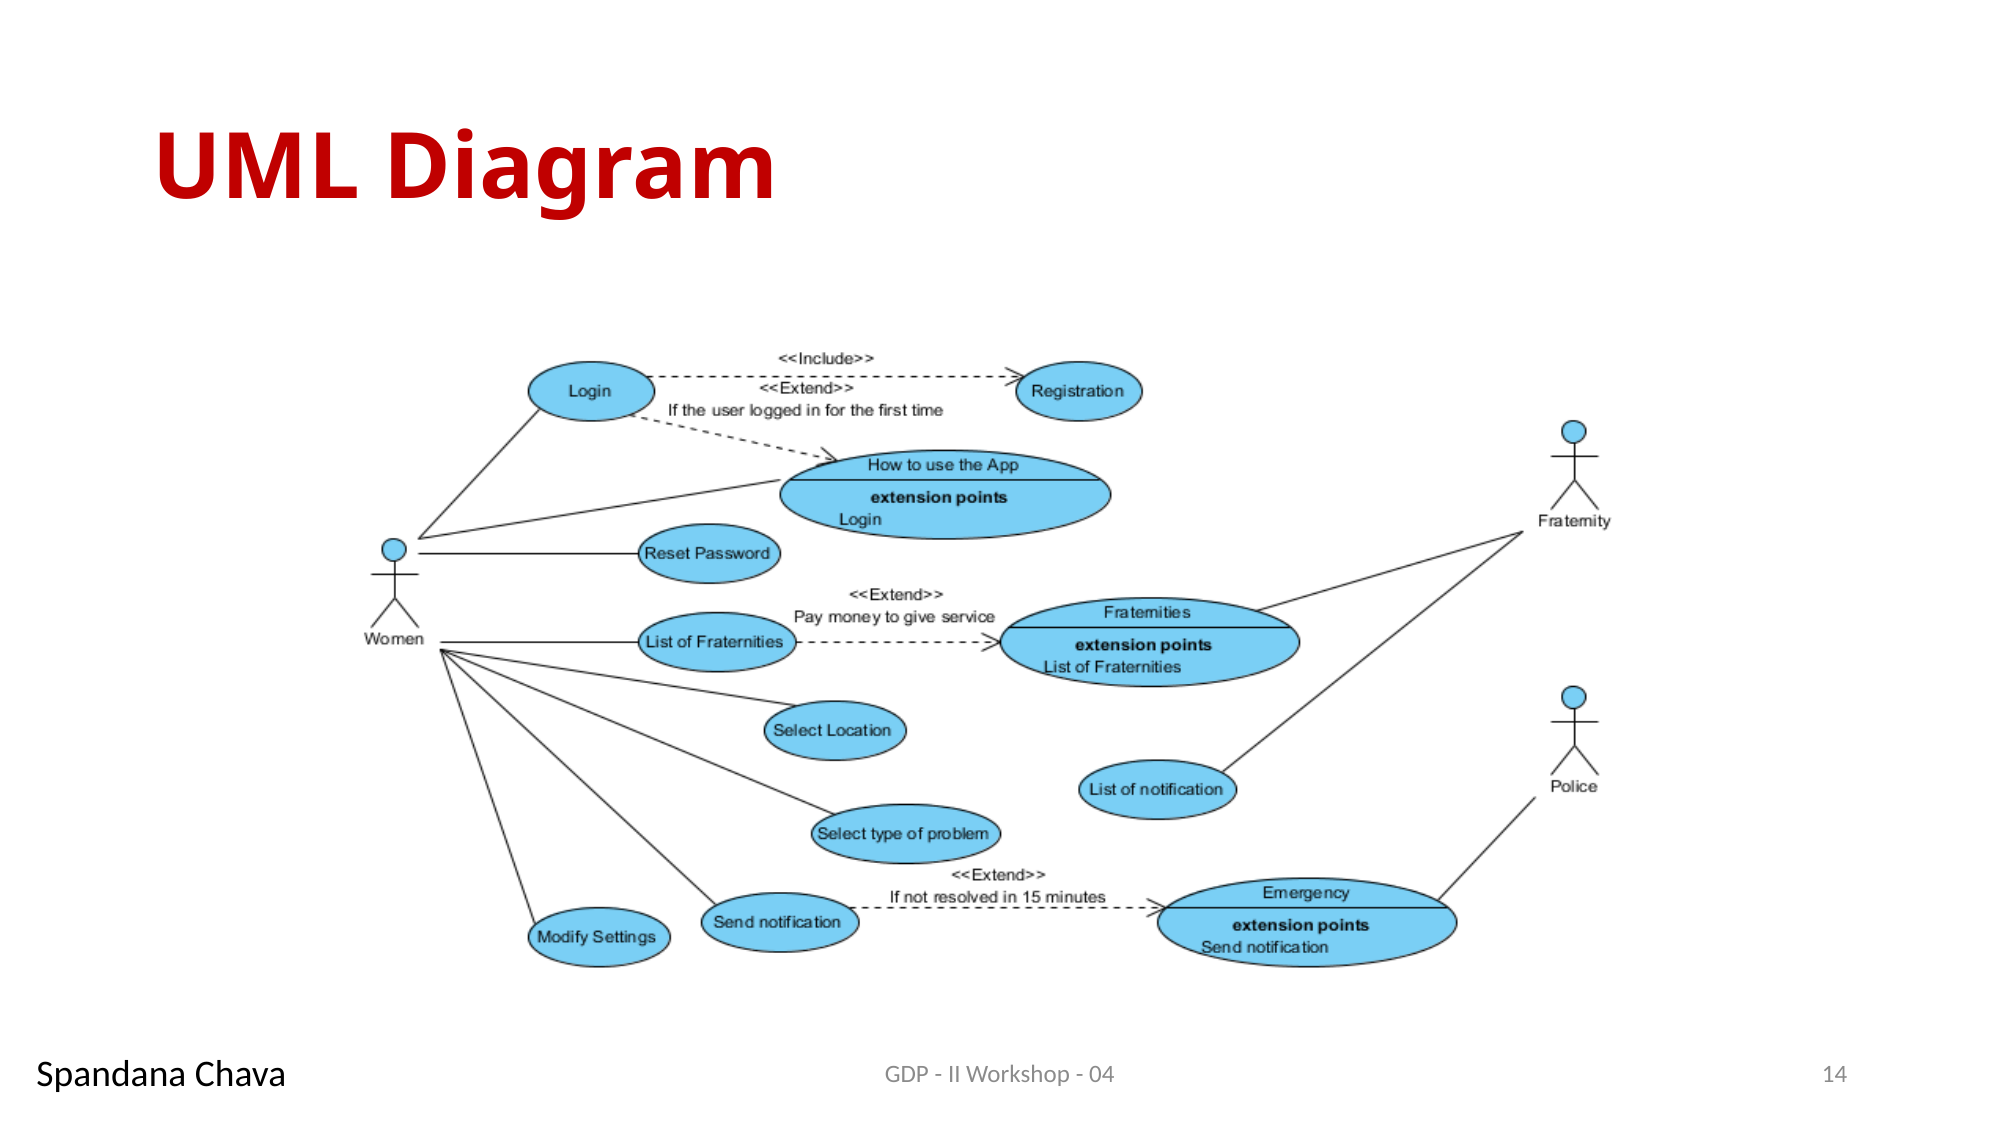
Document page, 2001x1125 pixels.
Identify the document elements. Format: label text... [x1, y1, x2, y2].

text_box Spandana Chava [21, 1041, 302, 1102]
slide_number 14 [1412, 1042, 1863, 1103]
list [299, 295, 1667, 981]
footer GDP - II Workshop - 04 [662, 1042, 1338, 1103]
title UML Diagram [137, 59, 1863, 278]
